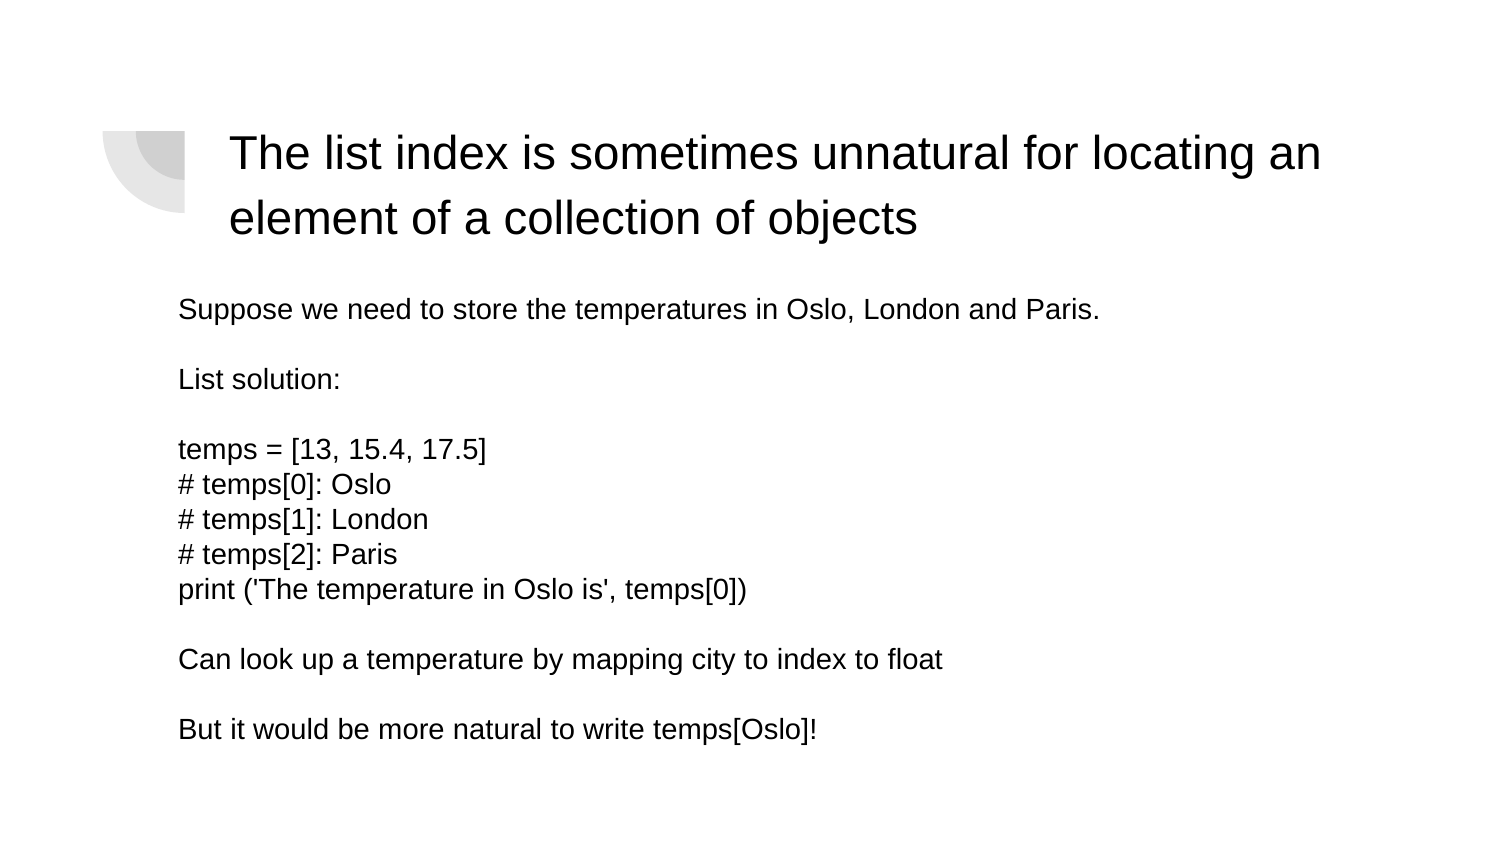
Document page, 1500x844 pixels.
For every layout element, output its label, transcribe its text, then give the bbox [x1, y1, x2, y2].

title The list index is sometimes unnatural for locating an element of a collection of objects [213, 98, 1368, 263]
text_box Suppose we need to store the temperatures in Oslo, London and Paris. List solution: temps = [13, 15.4, 17.5] # temps[0]: Oslo # temps[1]: London # temps[2]: Paris print ('The temperature in Oslo is', temps[0]) Can look up a temperature by mapping city to index to float But it would be more natural to write temps[Oslo]! [163, 275, 1438, 760]
